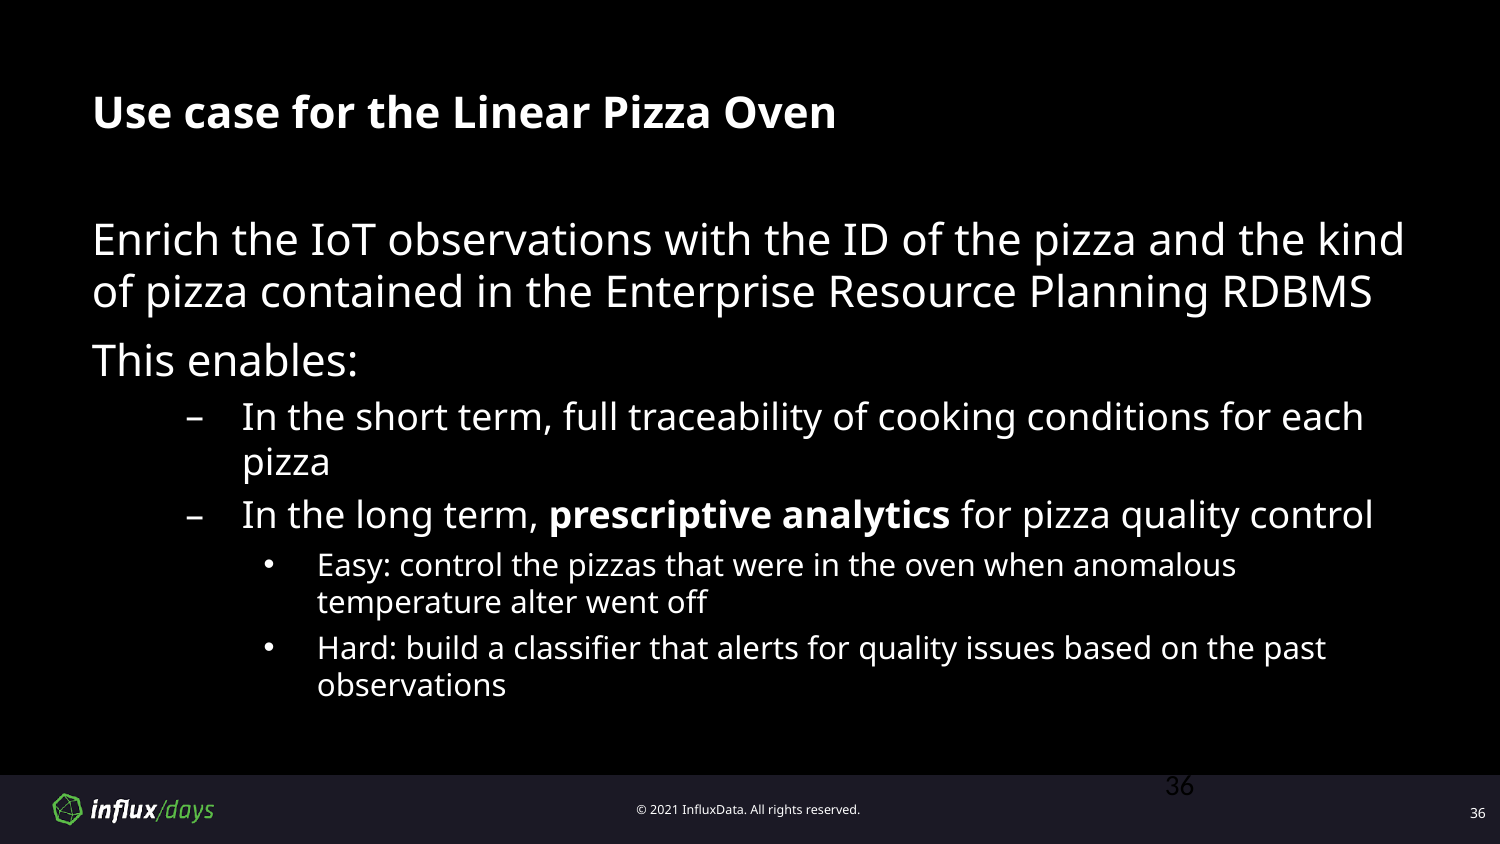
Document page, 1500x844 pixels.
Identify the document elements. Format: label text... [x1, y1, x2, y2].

slide_number ‹#› [1149, 759, 1500, 805]
title Use case for the Linear Pizza Oven [76, 33, 1424, 196]
picture [0, 775, 1500, 844]
list Enrich the IoT observations with the ID of the pizza and the kind of pizza contained in the Enterprise Resource Planning RDBMS This enables: In the short term, full traceability of cooking conditions for each pizza In the long term, prescriptive analytics for pizza quality control Easy: control the pizzas that were in the oven when anomalous temperature alter went off Hard: build a classifier that alerts for quality issues based on the past observations [76, 204, 1424, 761]
